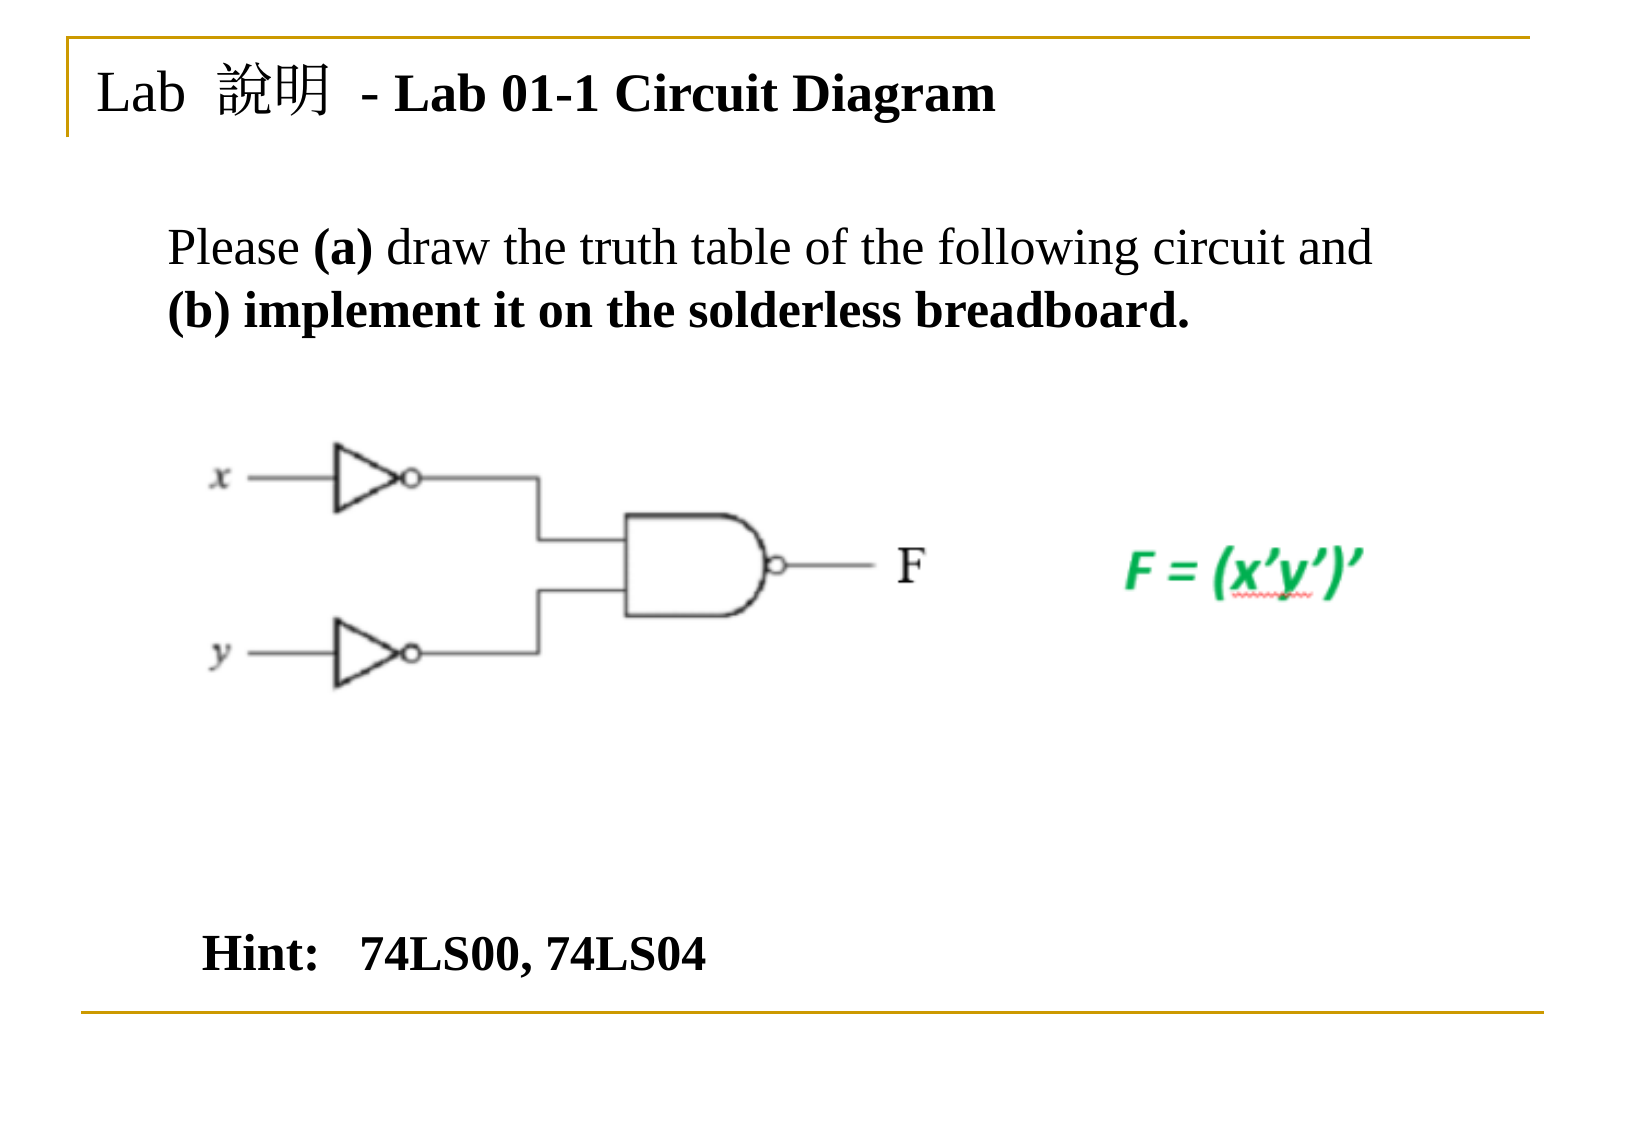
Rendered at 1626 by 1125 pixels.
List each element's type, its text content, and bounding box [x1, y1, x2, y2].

text_box Hint: 74LS00, 74LS04 [186, 903, 1488, 997]
text_box Please (a) draw the truth table of the following circuit and (b) implement it on the solderless breadboard. [152, 244, 1454, 353]
title Lab 說明 - Lab 01-1 Circuit Diagram [81, 45, 1594, 244]
picture [152, 425, 1412, 700]
